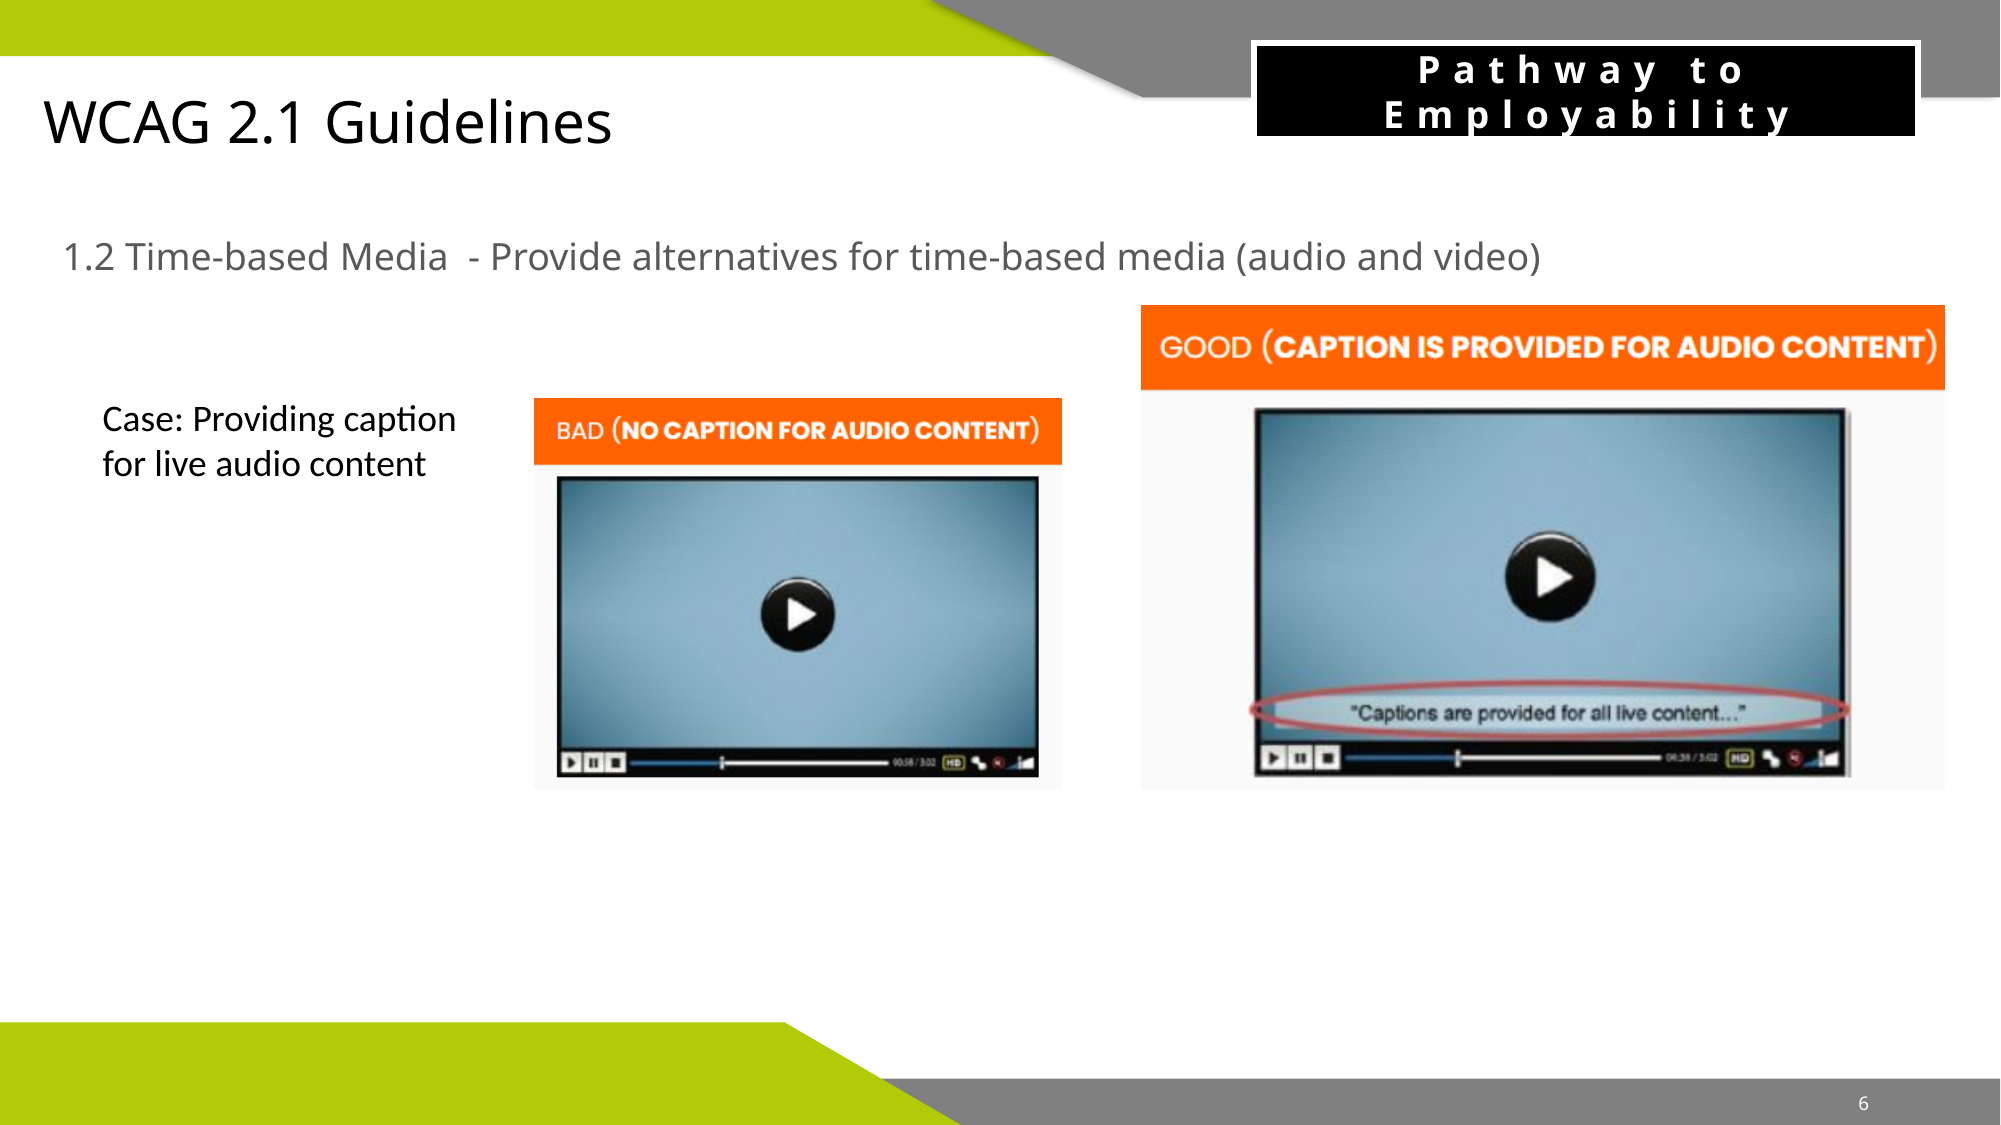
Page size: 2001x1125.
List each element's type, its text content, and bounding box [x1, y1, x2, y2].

text_box 1.2 Time‐based Media - Provide alternatives for time-based media (audio and video) [47, 214, 2000, 286]
text_box Case: Providing caption for live audio content [87, 386, 518, 492]
picture [534, 398, 1062, 789]
text_box WCAG 2.1 Guidelines [28, 78, 1263, 163]
picture [1141, 305, 1945, 789]
